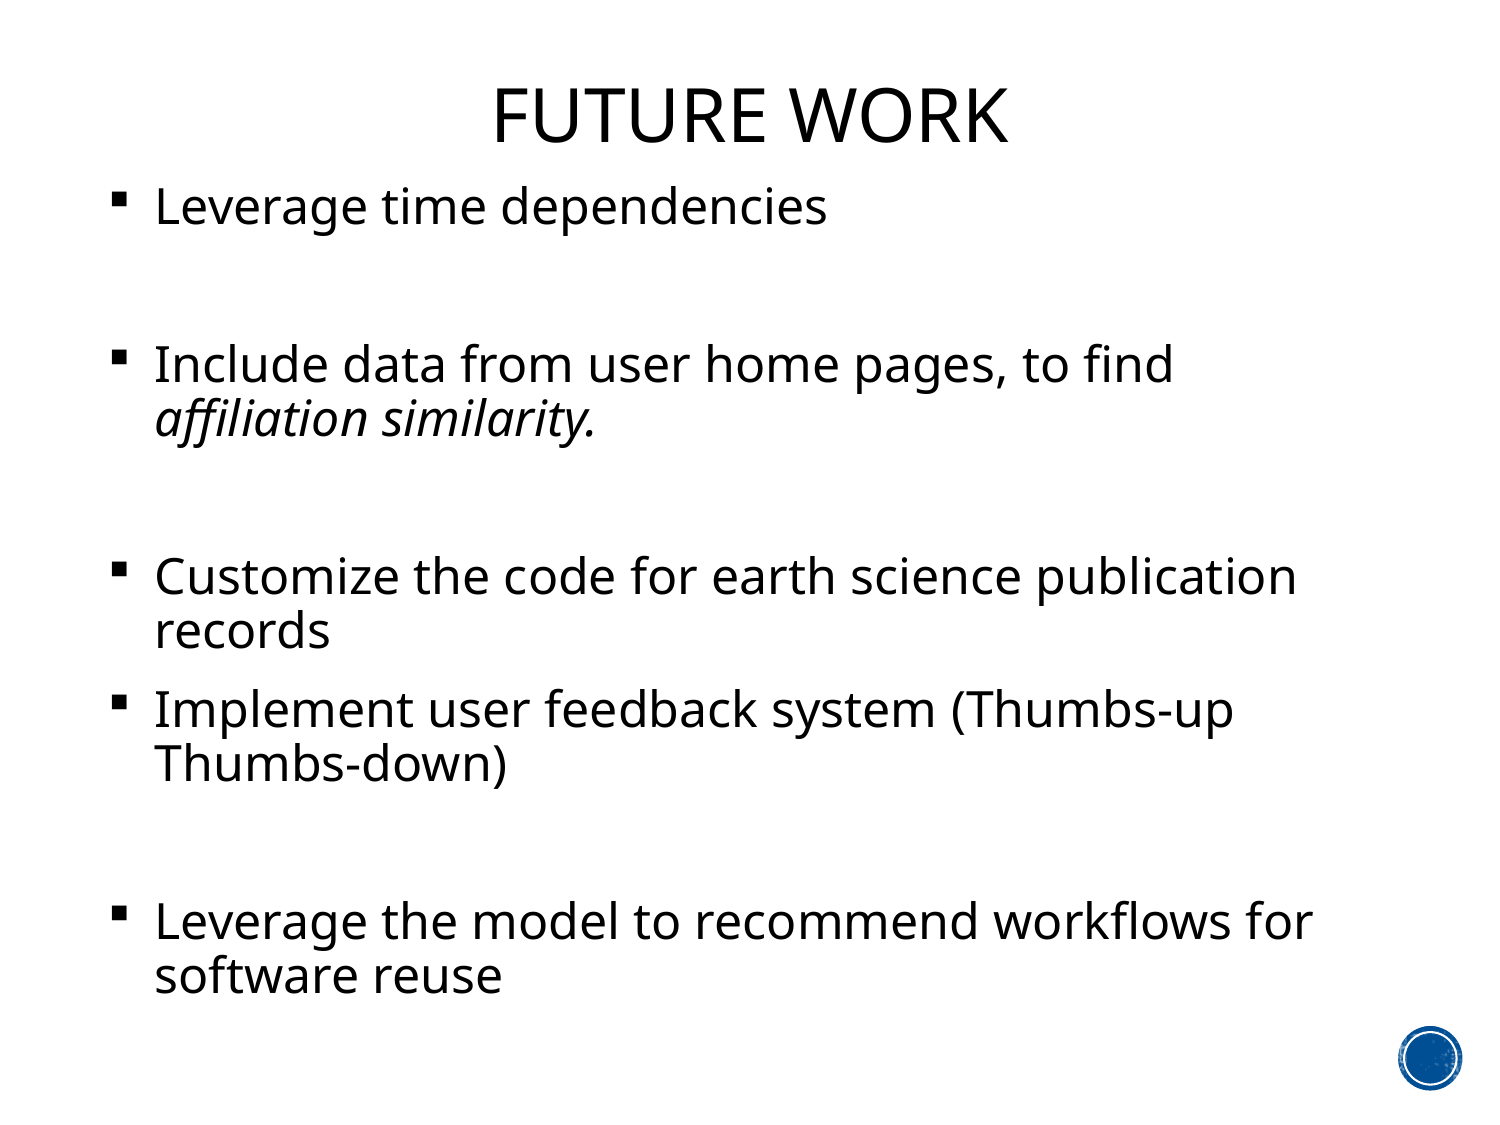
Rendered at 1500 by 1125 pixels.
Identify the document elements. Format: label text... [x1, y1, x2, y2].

list Leverage time dependencies Include data from user home pages, to find affiliation similarity. Customize the code for earth science publication records Implement user feedback system (Thumbs-up Thumbs-down) Leverage the model to recommend workflows for software reuse [77, 170, 1378, 986]
title Future Work [75, 24, 1425, 212]
text_box [305, 147, 906, 248]
